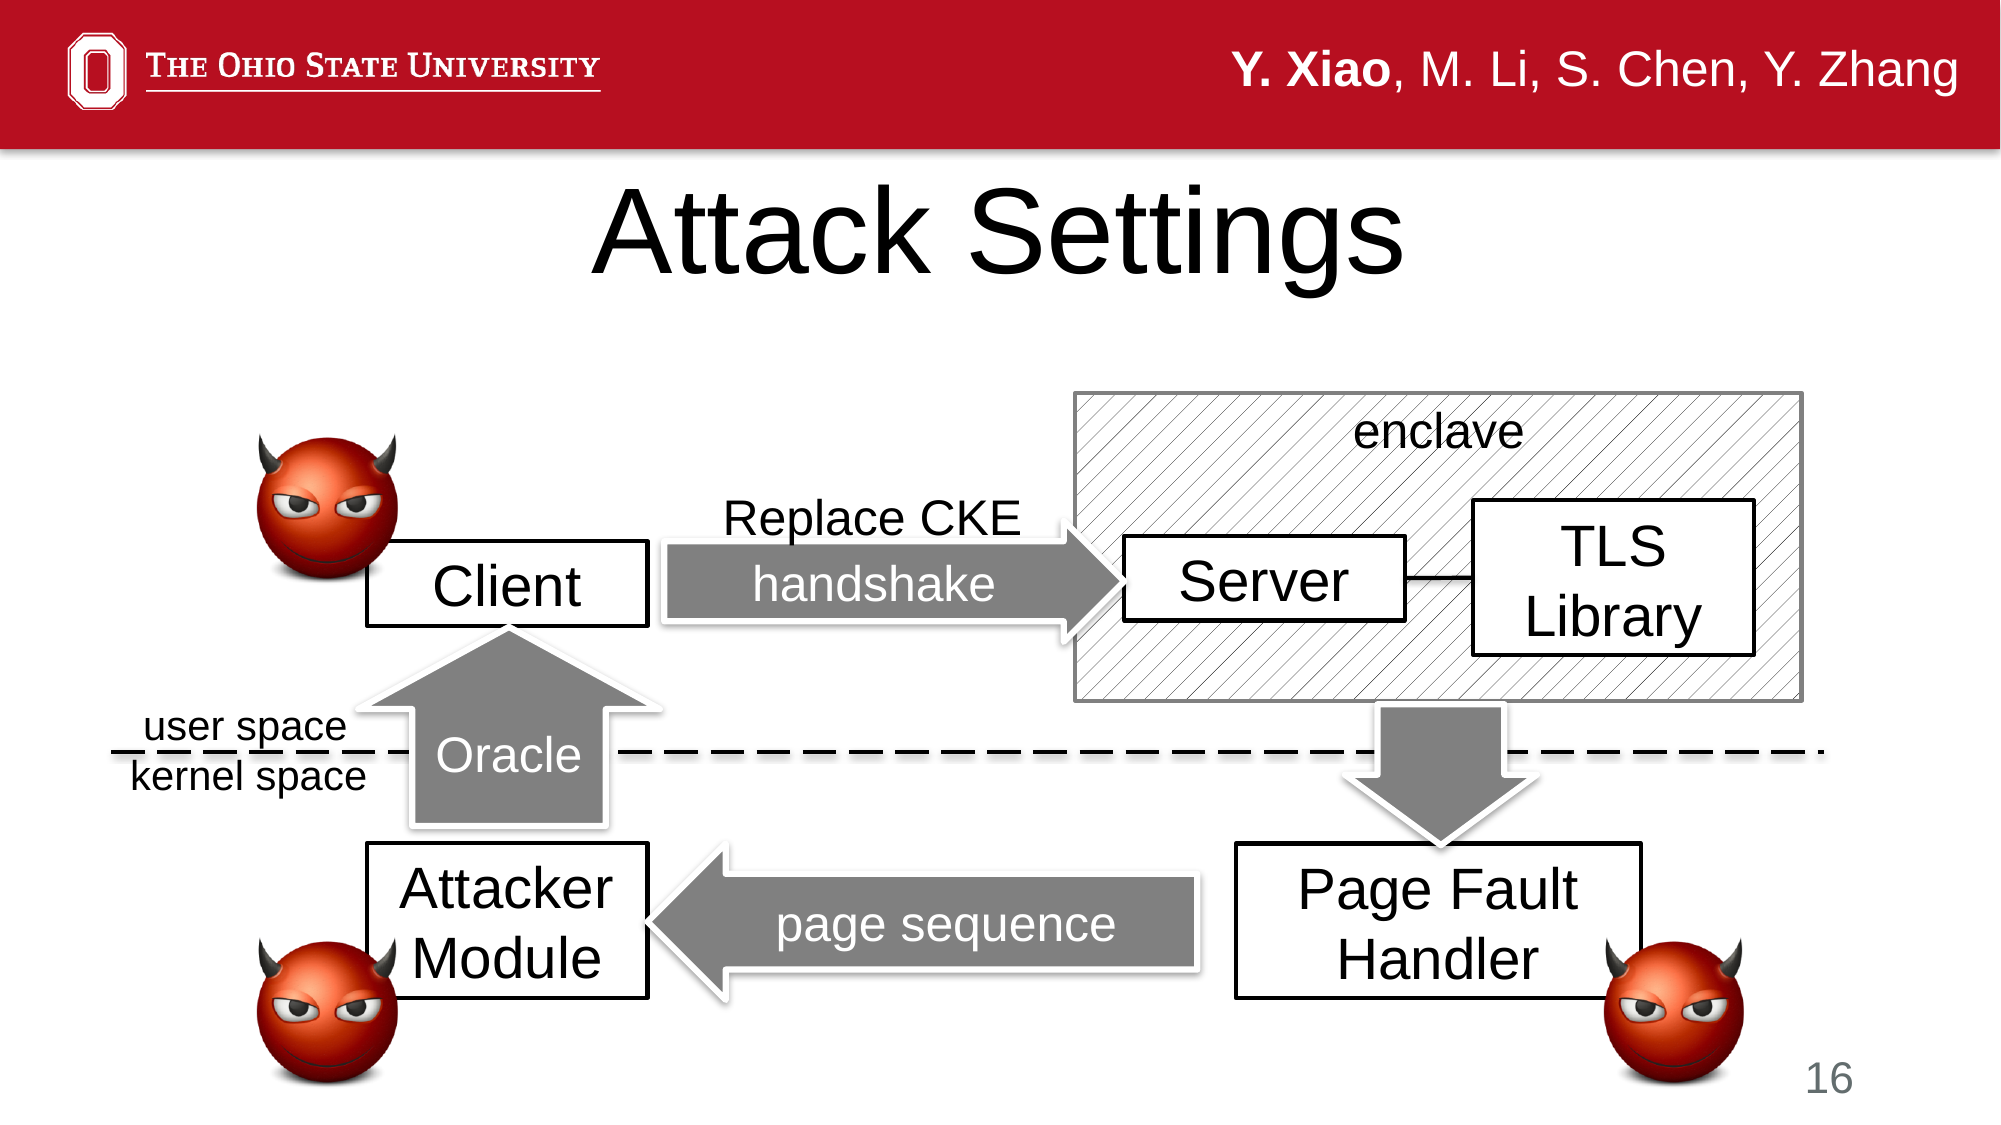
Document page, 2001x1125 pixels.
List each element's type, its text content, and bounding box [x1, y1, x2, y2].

text_box Y. Xiao, M. Li, S. Chen, Y. Zhang [1215, 28, 1976, 104]
text_box Client [365, 539, 650, 628]
text_box enclave [1338, 391, 1540, 466]
text_box Attack Settings [137, 143, 1863, 281]
text_box Replace CKE [707, 478, 1038, 553]
picture [1595, 934, 1753, 1092]
text_box Server [1122, 534, 1407, 623]
text_box Page Fault Handler [1234, 841, 1643, 1000]
text_box kernel space [115, 764, 383, 807]
text_box [1073, 391, 1804, 703]
text_box [1374, 701, 1508, 751]
text_box kernel space [115, 741, 383, 751]
text_box Oracle [355, 624, 663, 751]
text_box [1341, 764, 1540, 849]
text_box Oracle [409, 764, 609, 830]
text_box user space [128, 690, 363, 741]
picture [67, 32, 601, 110]
text_box TLS Library [1471, 498, 1756, 657]
picture [248, 430, 406, 588]
picture [248, 934, 406, 1092]
text_box page sequence [644, 840, 1201, 1003]
text_box Attacker Module [365, 841, 650, 1000]
text_box handshake [661, 517, 1128, 645]
